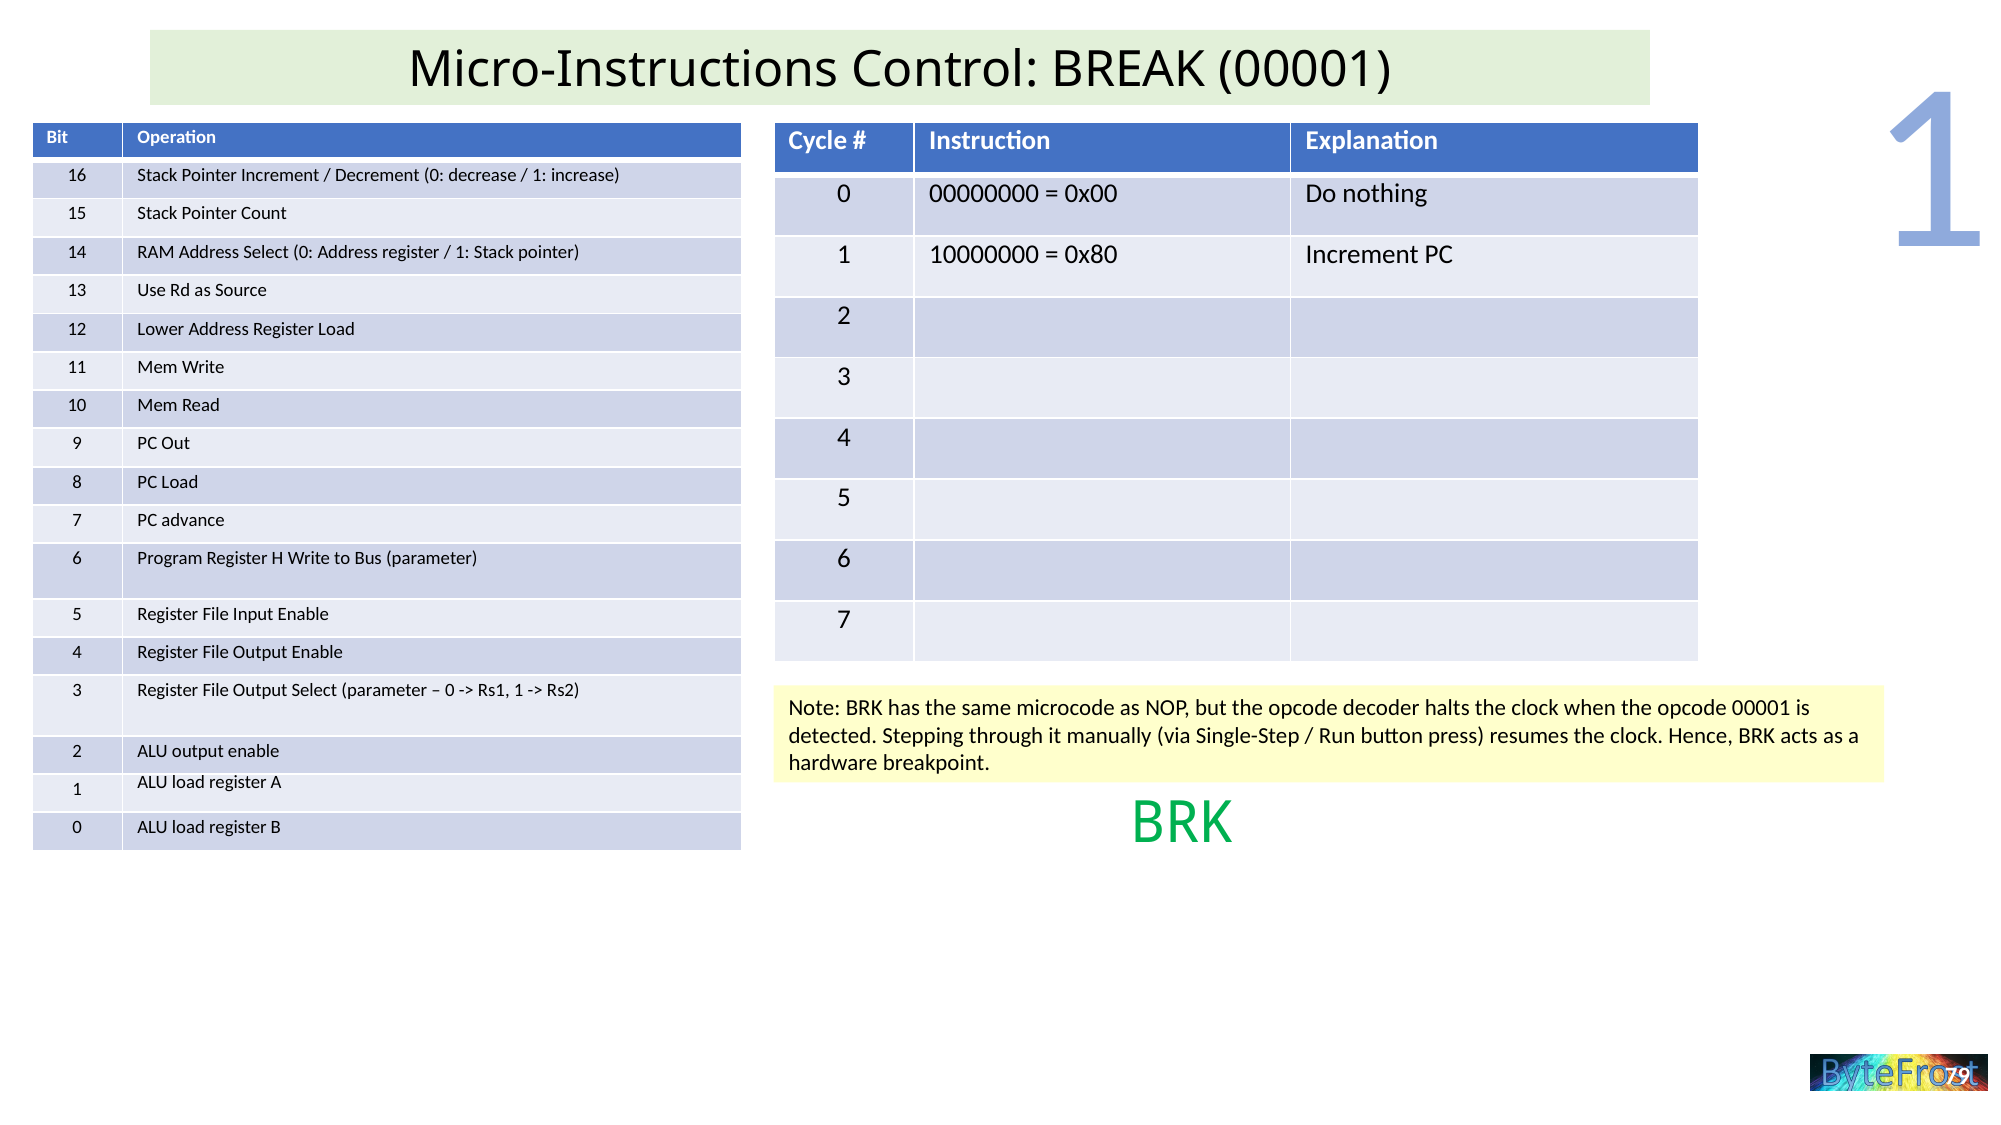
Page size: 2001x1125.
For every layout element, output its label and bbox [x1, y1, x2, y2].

table_header [33, 123, 122, 157]
table_cell [123, 163, 741, 198]
table_cell [33, 506, 122, 542]
table_cell [123, 775, 741, 811]
table_cell [1291, 541, 1698, 600]
table_cell [1291, 298, 1698, 357]
table_cell [775, 480, 913, 539]
table_cell [775, 541, 913, 600]
table_cell [123, 238, 741, 274]
table_cell [123, 638, 741, 674]
text_box [1535, 1044, 1986, 1105]
table_cell [1291, 237, 1698, 296]
table_cell [775, 237, 913, 296]
table_cell [1291, 602, 1698, 661]
table_cell [33, 238, 122, 274]
table_cell [123, 737, 741, 773]
table_cell [775, 419, 913, 478]
table_cell [33, 813, 122, 850]
text_box [1855, 0, 2000, 303]
table_cell [915, 480, 1290, 539]
table_cell [915, 237, 1290, 296]
table_cell [33, 737, 122, 773]
table_cell [123, 353, 741, 389]
table_cell [775, 178, 913, 235]
table_cell [33, 163, 122, 198]
table_cell [33, 775, 122, 811]
table_cell [123, 544, 741, 598]
table_cell [915, 298, 1290, 357]
table_cell [915, 541, 1290, 600]
table_cell [915, 358, 1290, 417]
table_header [1291, 123, 1698, 172]
table_cell [33, 199, 122, 236]
table_cell [33, 429, 122, 466]
table_cell [1291, 480, 1698, 539]
table_cell [33, 600, 122, 636]
table_cell [33, 276, 122, 313]
table_cell [33, 314, 122, 351]
table_cell [123, 391, 741, 427]
table_cell [915, 602, 1290, 661]
table_cell [33, 391, 122, 427]
table_cell [123, 199, 741, 236]
table_cell [915, 419, 1290, 478]
table_cell [123, 276, 741, 313]
table_header [123, 123, 741, 157]
table_cell [1291, 358, 1698, 417]
table_cell [123, 468, 741, 504]
table_cell [33, 676, 122, 735]
table_cell [123, 506, 741, 542]
table_cell [123, 429, 741, 466]
title [150, 29, 1650, 105]
table_cell [915, 178, 1290, 235]
table_cell [775, 298, 913, 357]
table_cell [123, 314, 741, 351]
table_header [775, 123, 913, 172]
table_cell [33, 468, 122, 504]
table_cell [33, 544, 122, 598]
table_cell [775, 358, 913, 417]
text_box [773, 685, 1885, 862]
picture [1810, 1054, 1988, 1091]
table_cell [123, 600, 741, 636]
table_header [915, 123, 1290, 172]
table_cell [1291, 419, 1698, 478]
table_cell [775, 602, 913, 661]
table_cell [33, 353, 122, 389]
table_cell [123, 676, 741, 735]
table_cell [1291, 178, 1698, 235]
table_cell [33, 638, 122, 674]
table_cell [123, 813, 741, 850]
